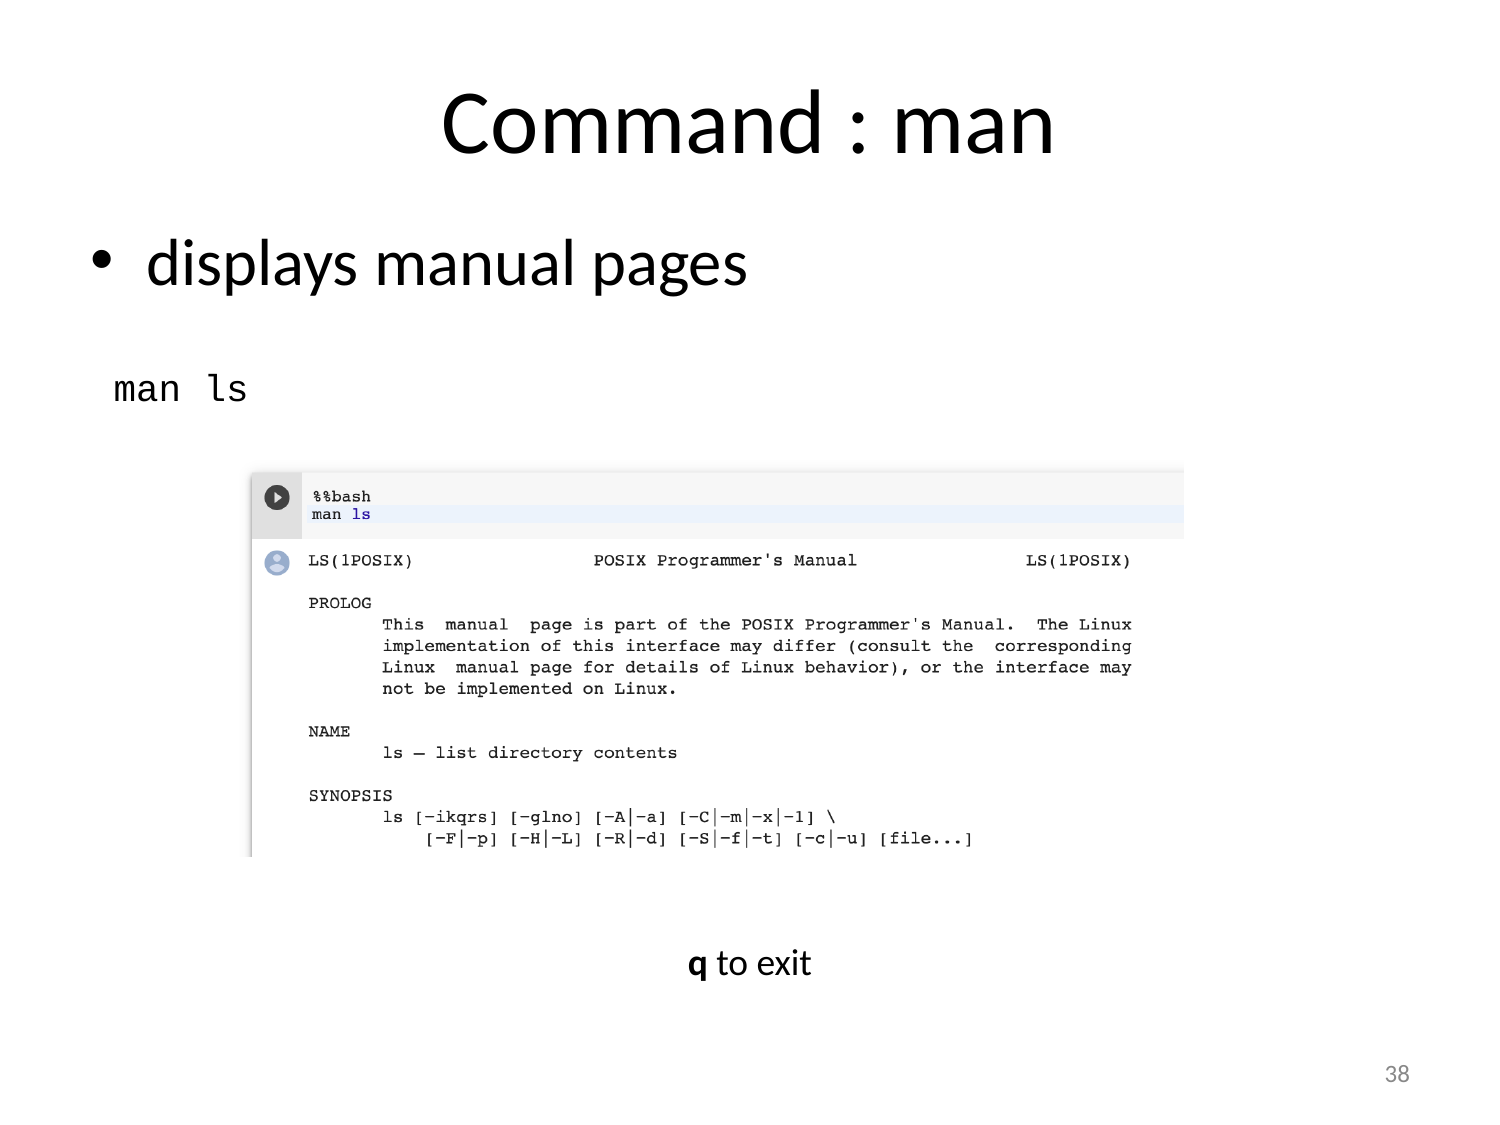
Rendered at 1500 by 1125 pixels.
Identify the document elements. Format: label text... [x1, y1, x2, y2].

text_box q to exit [627, 930, 873, 992]
list displays manual pages [75, 210, 1425, 389]
text_box man ls [98, 356, 866, 463]
title Command : man [75, 23, 1425, 210]
picture [238, 457, 1184, 857]
slide_number 38 [1074, 1042, 1425, 1103]
